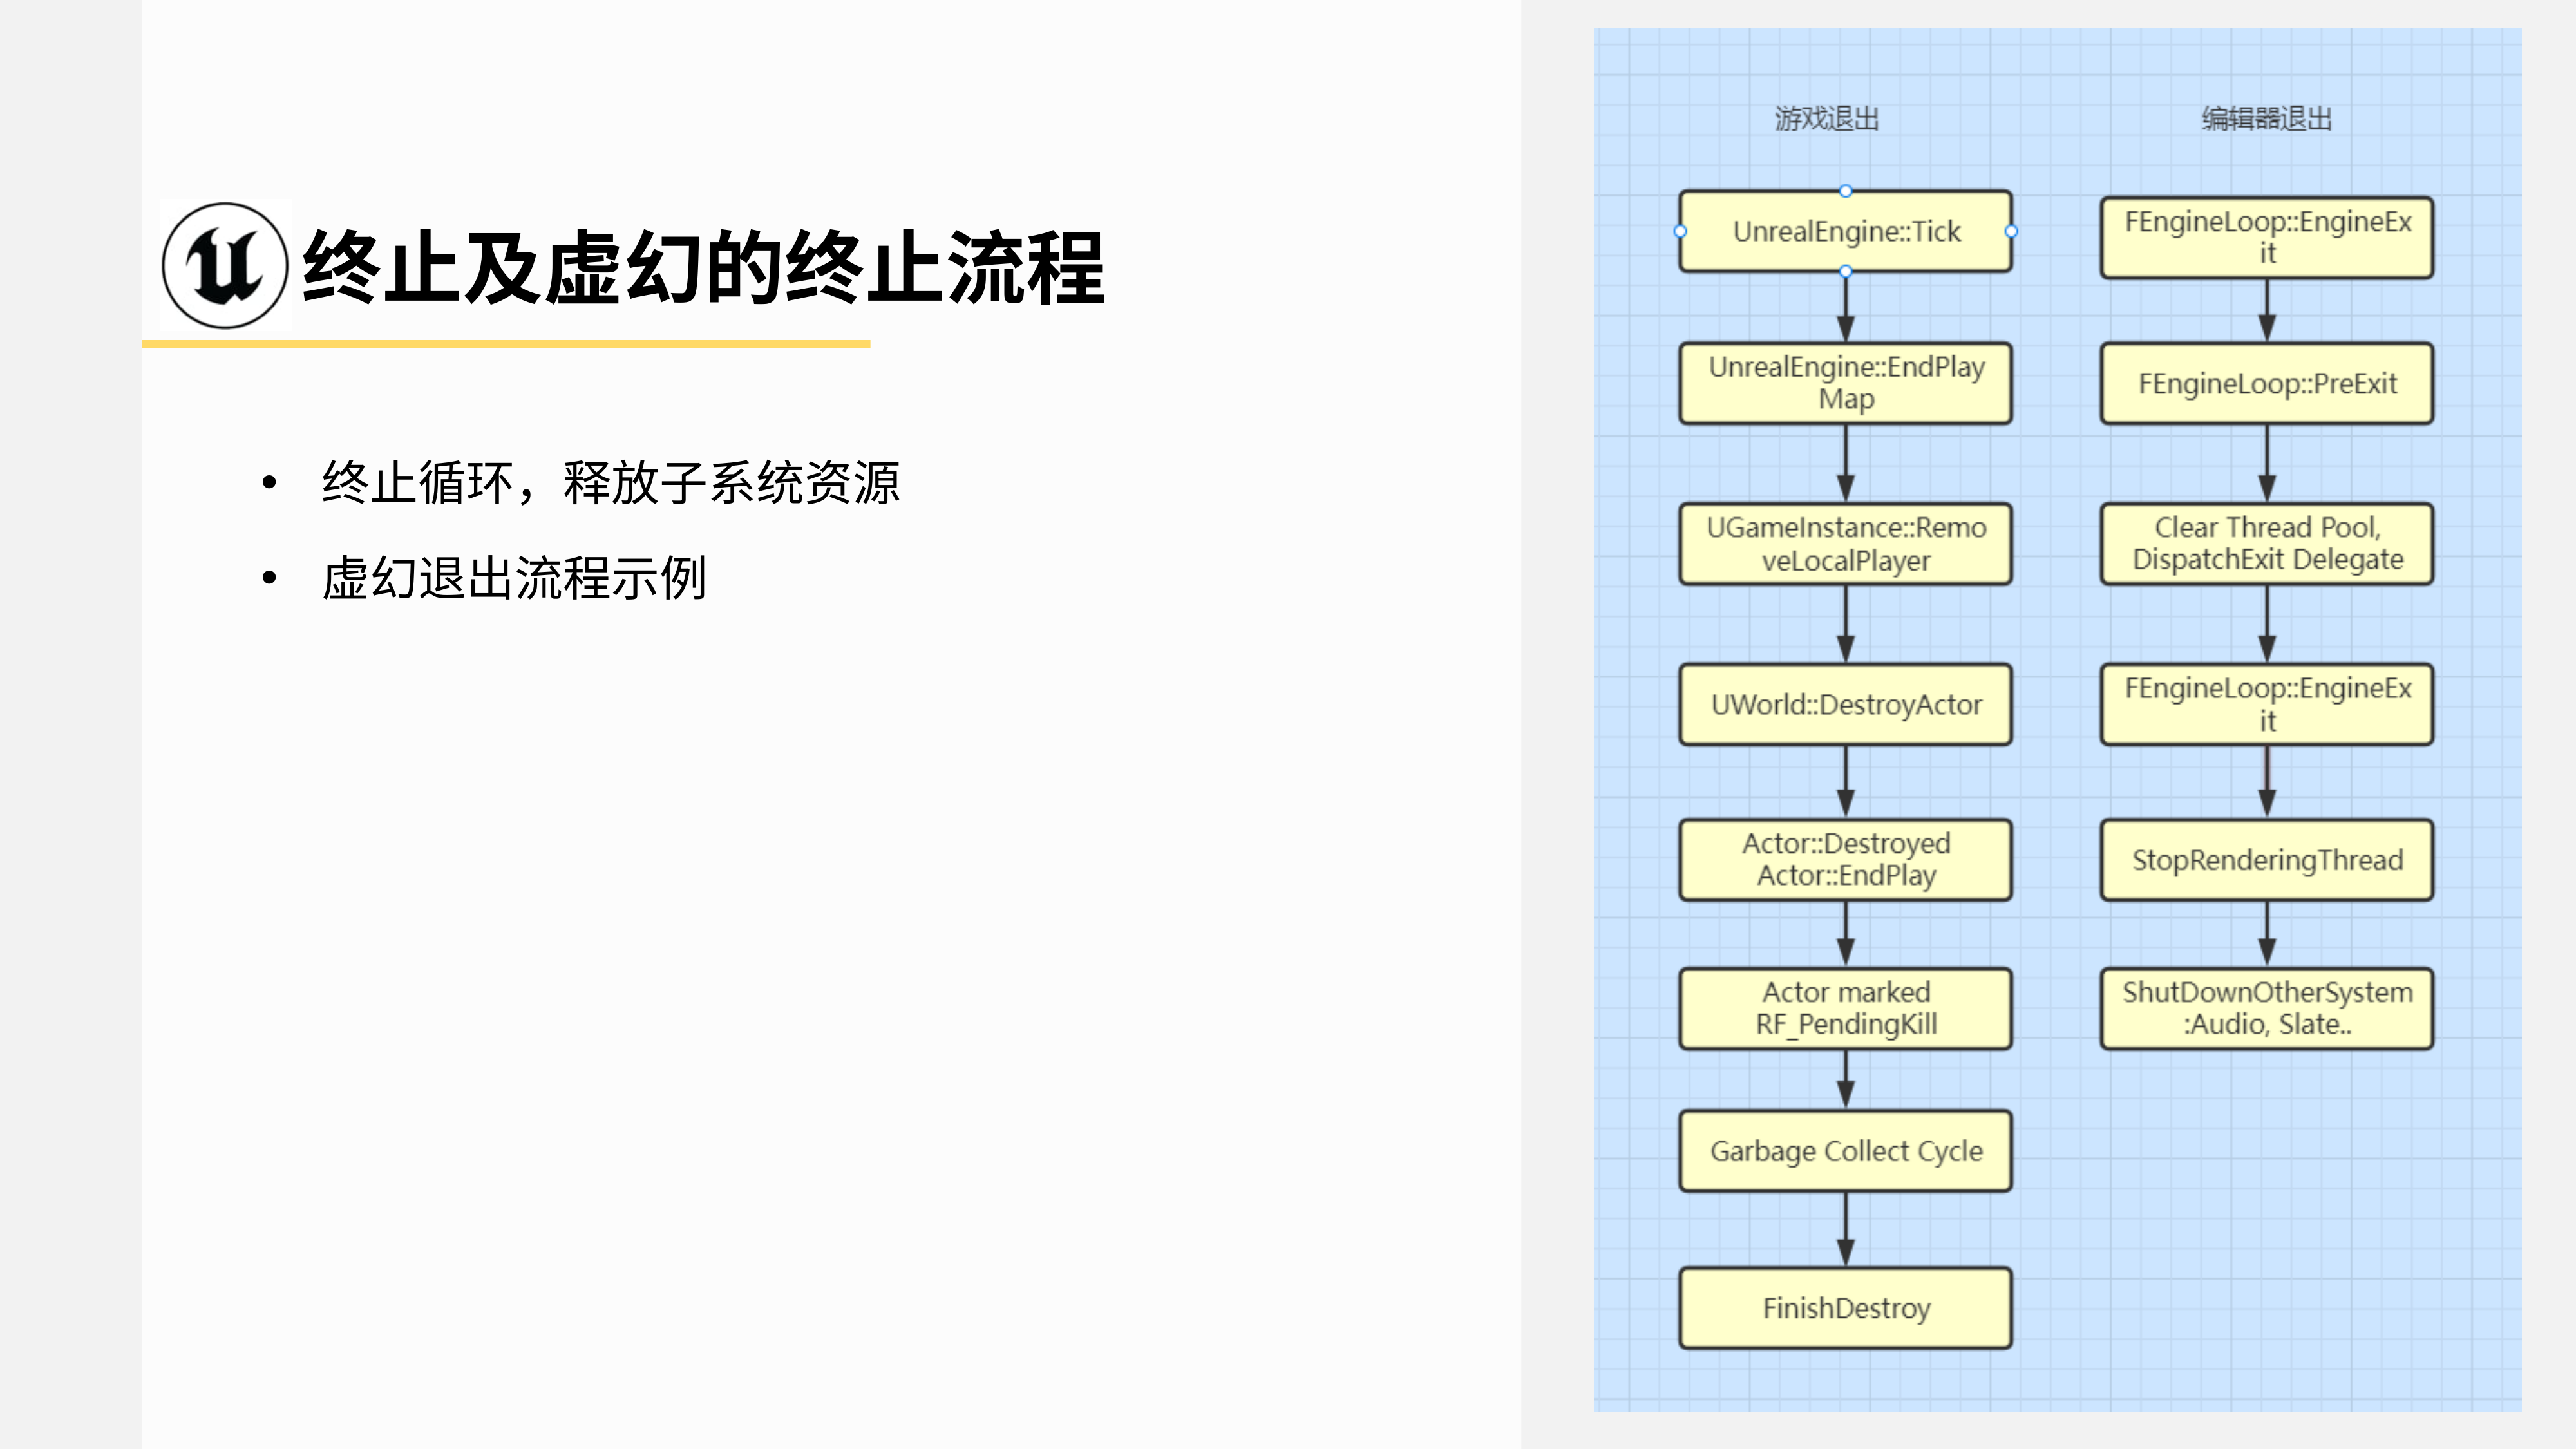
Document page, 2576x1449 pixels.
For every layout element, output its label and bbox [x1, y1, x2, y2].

text_box [142, 0, 1522, 1449]
picture [1593, 28, 2522, 1412]
picture [160, 199, 292, 331]
